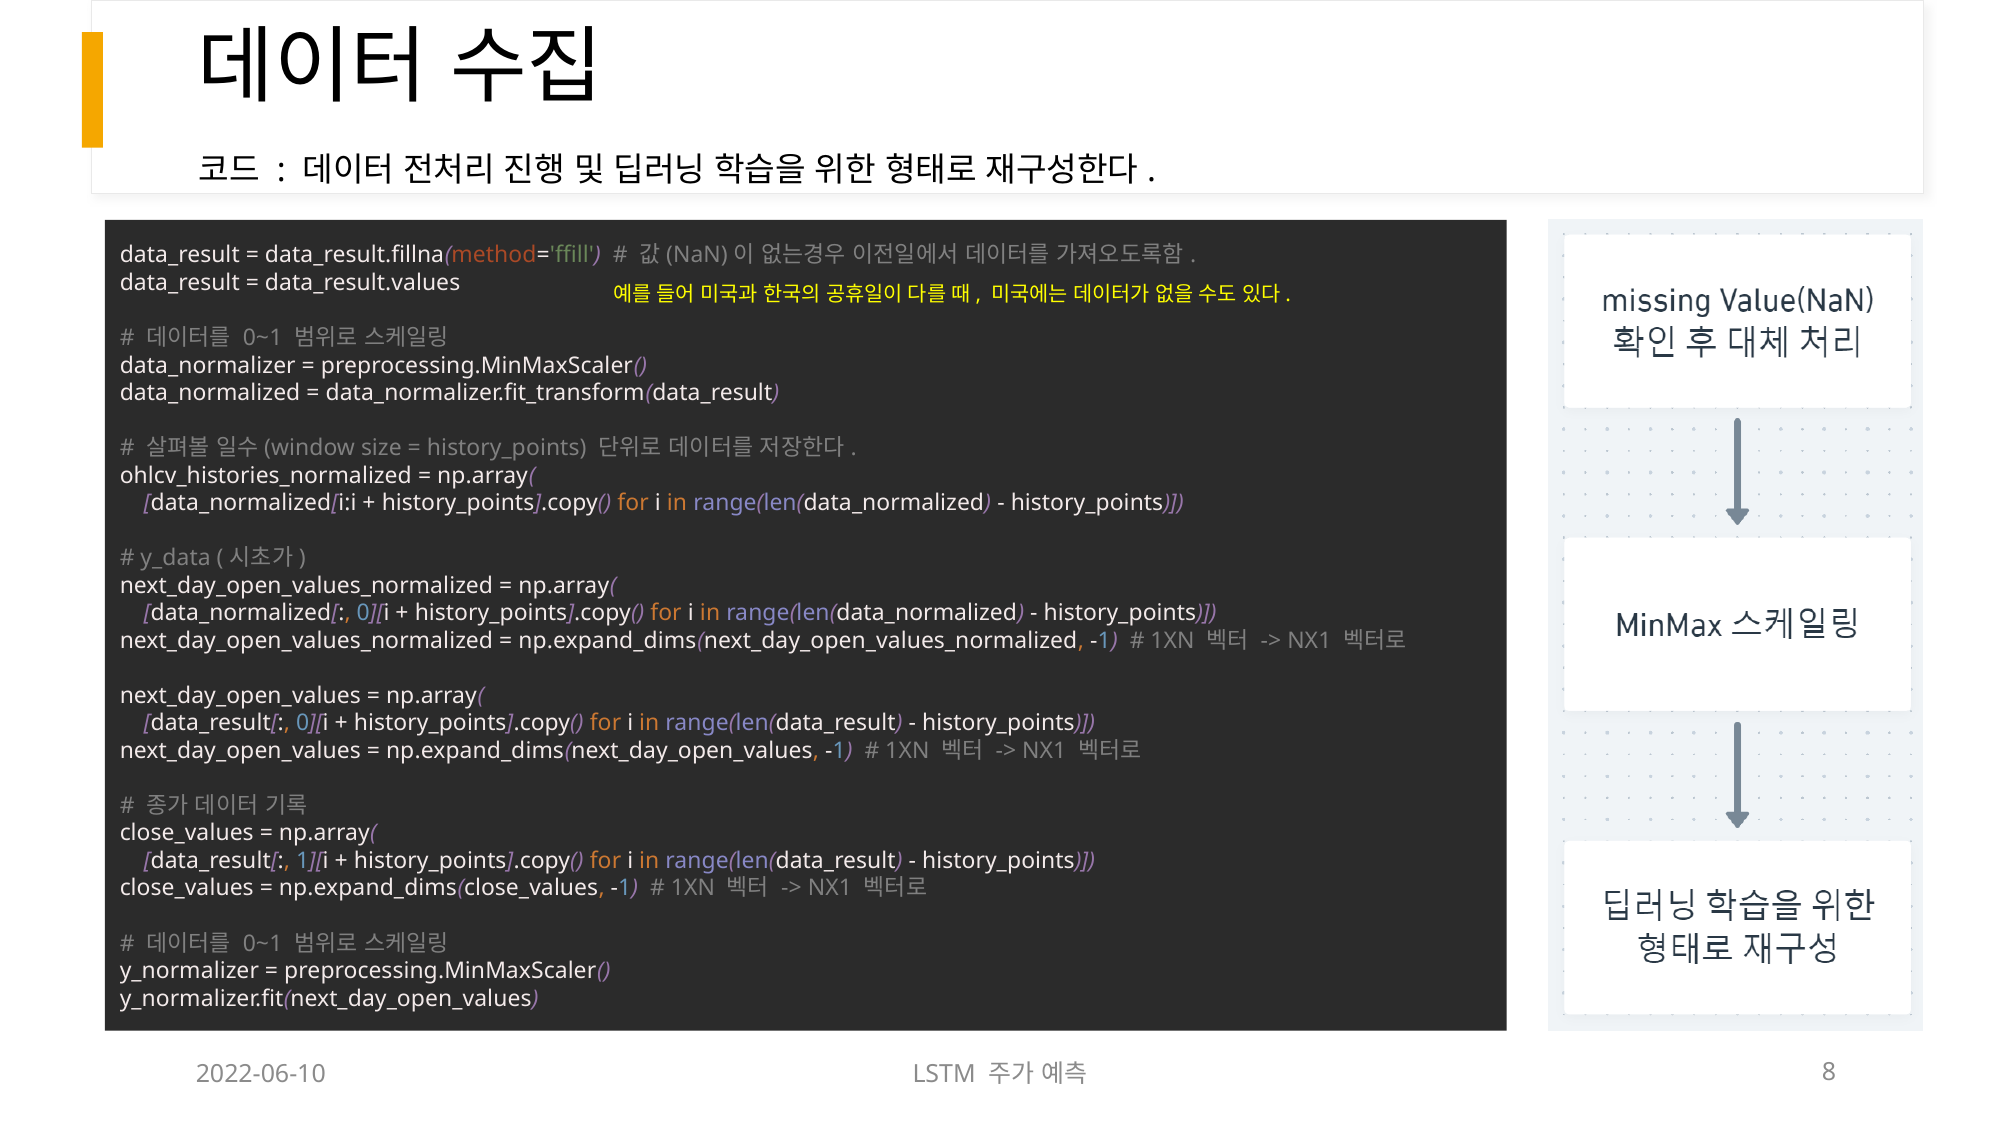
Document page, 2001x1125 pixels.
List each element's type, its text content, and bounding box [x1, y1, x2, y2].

text_box data_result = data_result.fillna(method='ffill') # 값(NaN)이 없는경우 이전일에서 데이터를 가져오도록함. data_result = data_result.values # 데이터를 0~1 범위로 스케일링 data_normalizer = preprocessing.MinMaxScaler() data_normalized = data_normalizer.fit_transform(data_result) # 살펴볼 일수(window size = history_points) 단위로 데이터를 저장한다. ohlcv_histories_normalized = np.array( [data_normalized[i:i + history_points].copy() for i in range(len(data_normalized) - history_points)]) # y_data (시초가) next_day_open_values_normalized = np.array( [data_normalized[:, 0][i + history_points].copy() for i in range(len(data_normalized) - history_points)]) next_day_open_values_normalized = np.expand_dims(next_day_open_values_normalized, -1) # 1XN 벡터 -> NX1 벡터로 next_day_open_values = np.array( [data_result[:, 0][i + history_points].copy() for i in range(len(data_result) - history_points)]) next_day_open_values = np.expand_dims(next_day_open_values, -1) # 1XN 벡터 -> NX1 벡터로 # 종가 데이터 기록 close_values = np.array( [data_result[:, 1][i + history_points].copy() for i in range(len(data_result) - history_points)]) close_values = np.expand_dims(close_values, -1) # 1XN 벡터 -> NX1 벡터로 # 데이터를 0~1 범위로 스케일링 y_normalizer = preprocessing.MinMaxScaler() y_normalizer.fit(next_day_open_values) [104, 219, 1507, 1031]
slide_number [180, 1042, 631, 1103]
list 코드 : 데이터 전처리 진행 및 딥러닝 학습을 위한 형태로 재구성한다. [183, 136, 1851, 194]
picture [1548, 219, 1923, 1031]
slide_number 8 [1401, 1042, 1851, 1103]
text_box 예를 들어 미국과 한국의 공휴일이 다를 때, 미국에는 데이터가 없을 수도 있다. [598, 272, 1306, 313]
title 데이터 수집 [183, 0, 1851, 136]
footer LSTM 주가 예측 [662, 1042, 1338, 1103]
